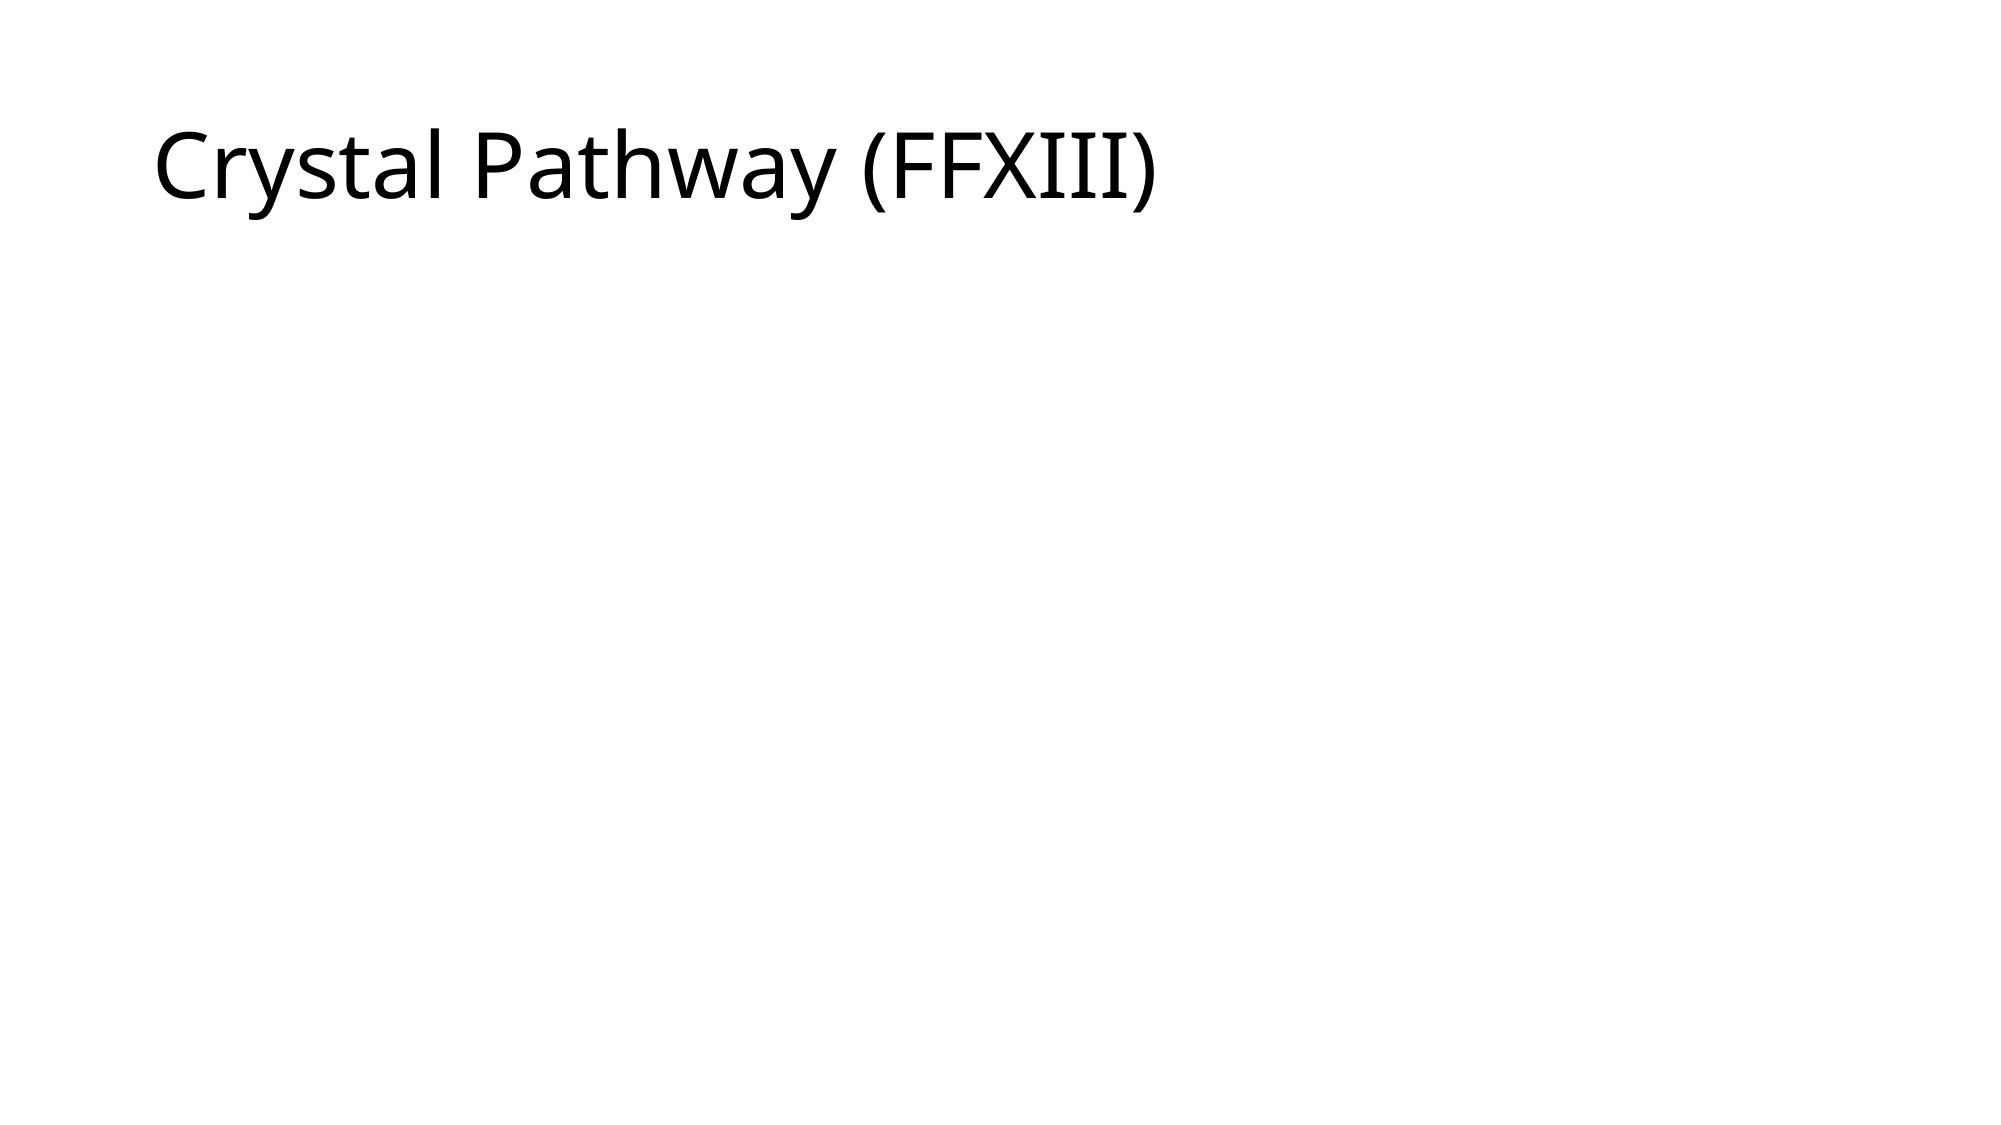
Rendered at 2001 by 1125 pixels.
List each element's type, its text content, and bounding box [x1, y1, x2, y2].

title Crystal Pathway (FFXIII) [137, 59, 1863, 278]
